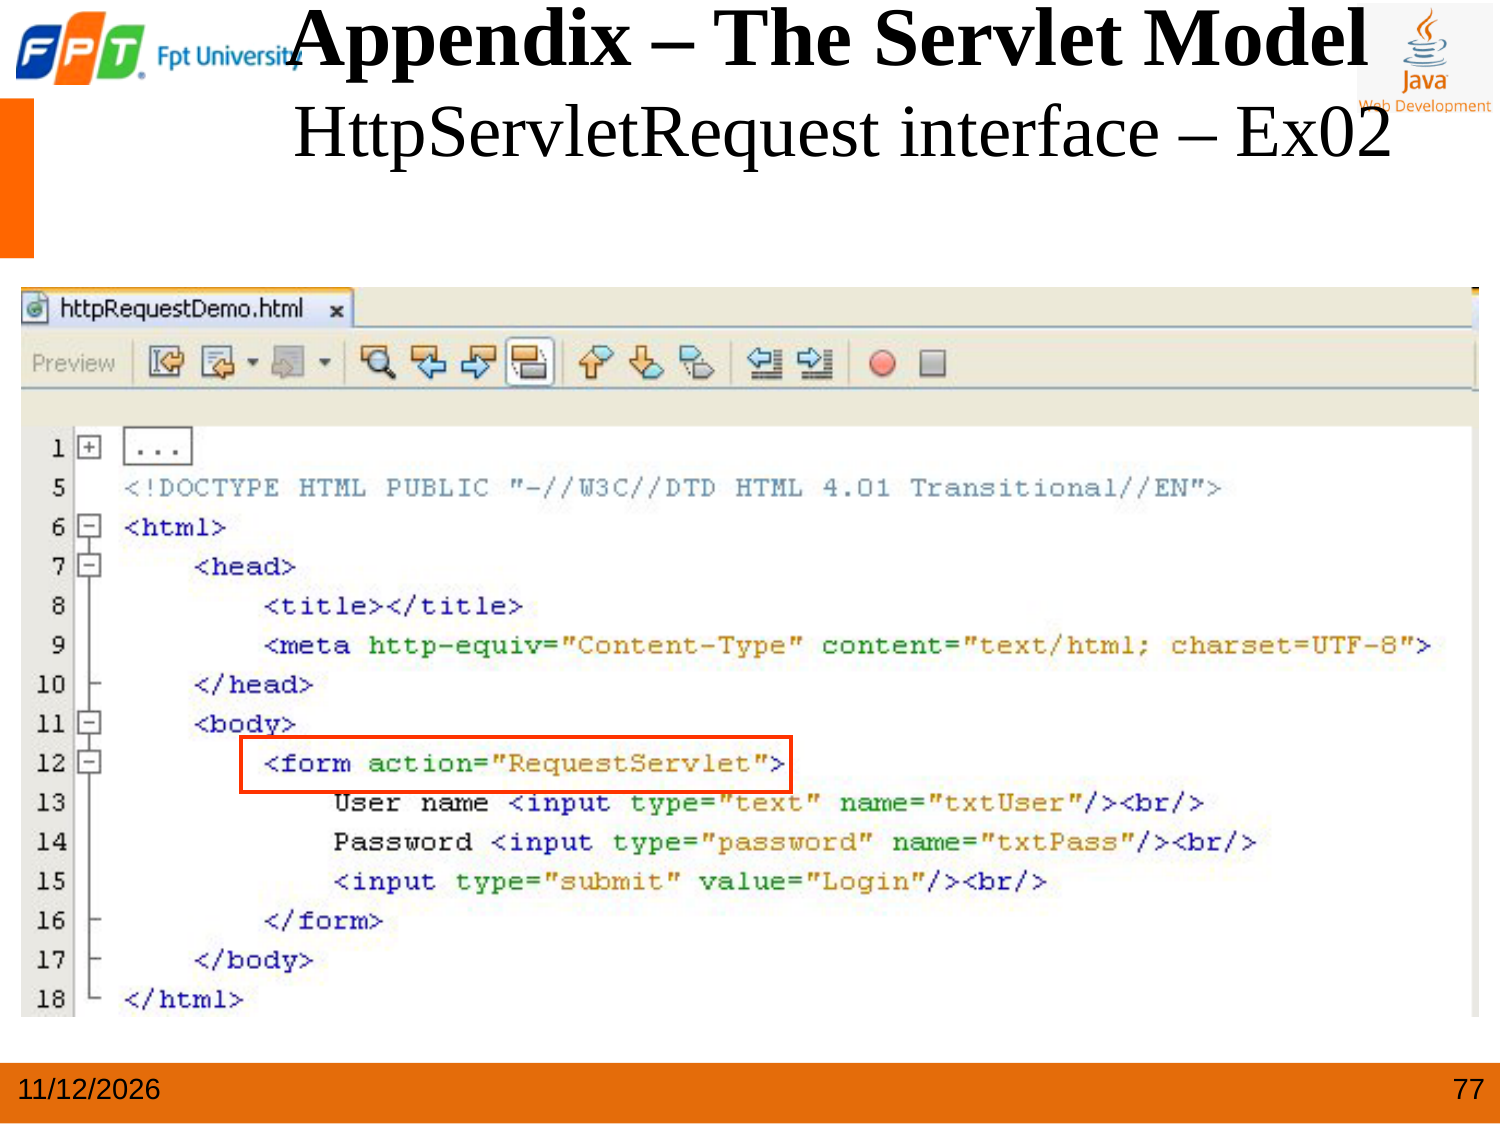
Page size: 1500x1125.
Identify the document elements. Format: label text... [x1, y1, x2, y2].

picture [16, 11, 179, 85]
title Appendix – The Servlet Model HttpServletRequest interface – Ex02 [179, 11, 1500, 167]
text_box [21, 287, 1479, 1017]
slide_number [2, 1063, 231, 1123]
picture [1357, 3, 1493, 11]
slide_number 77 [1050, 1063, 1500, 1124]
